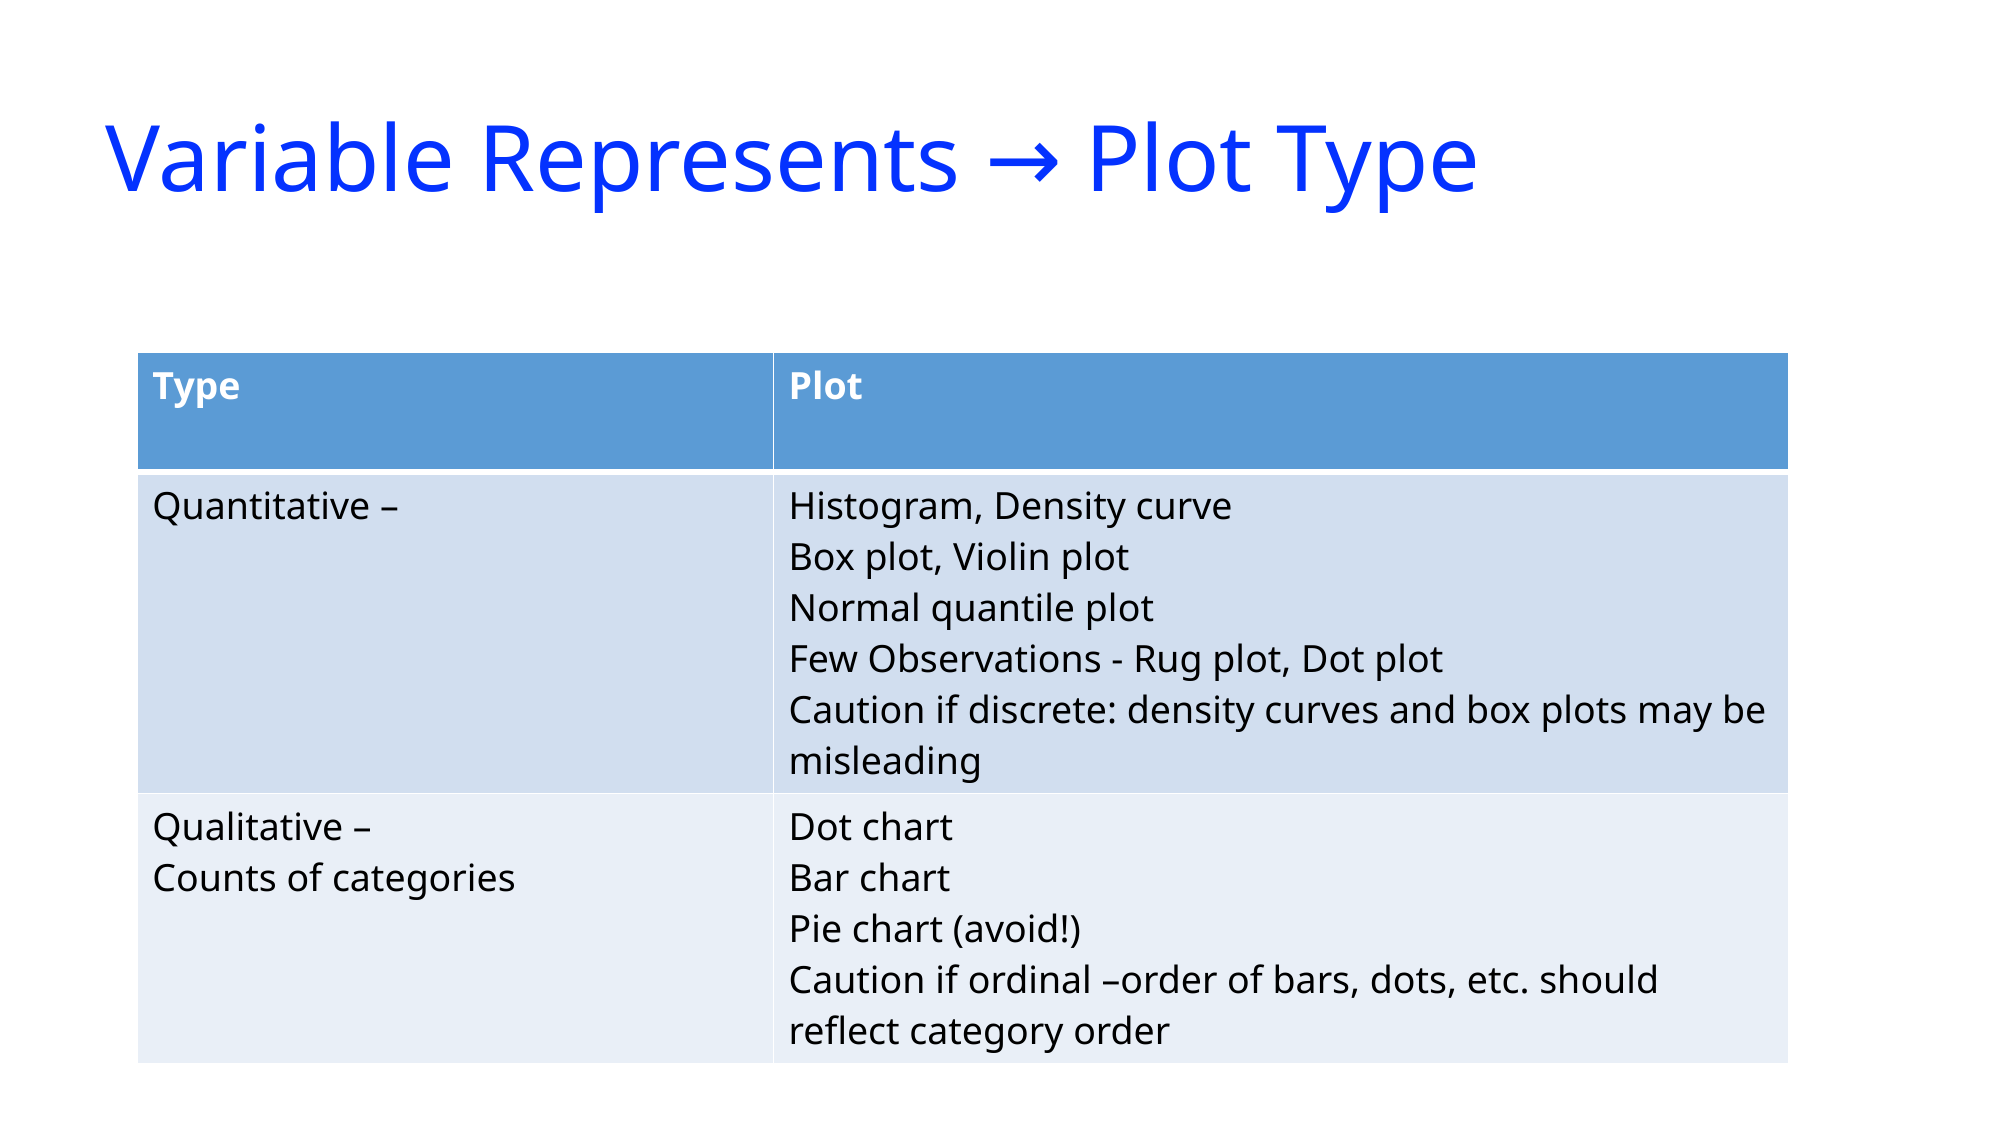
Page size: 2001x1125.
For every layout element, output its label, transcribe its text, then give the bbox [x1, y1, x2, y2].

title Variable Represents → Plot Type [90, 52, 1863, 271]
table_cell Quantitative – [138, 475, 773, 793]
table_cell Dot chart Bar chart Pie chart (avoid!) Caution if ordinal –order of bars, dots, etc. should reflect category order [774, 794, 1788, 1063]
table_header Plot [774, 353, 1788, 469]
table_cell Histogram, Density curve Box plot, Violin plot Normal quantile plot Few Observations - Rug plot, Dot plot Caution if discrete: density curves and box plots may be misleading [774, 475, 1788, 793]
table_cell Qualitative – Counts of categories [138, 794, 773, 1063]
table_header Type [138, 353, 773, 469]
